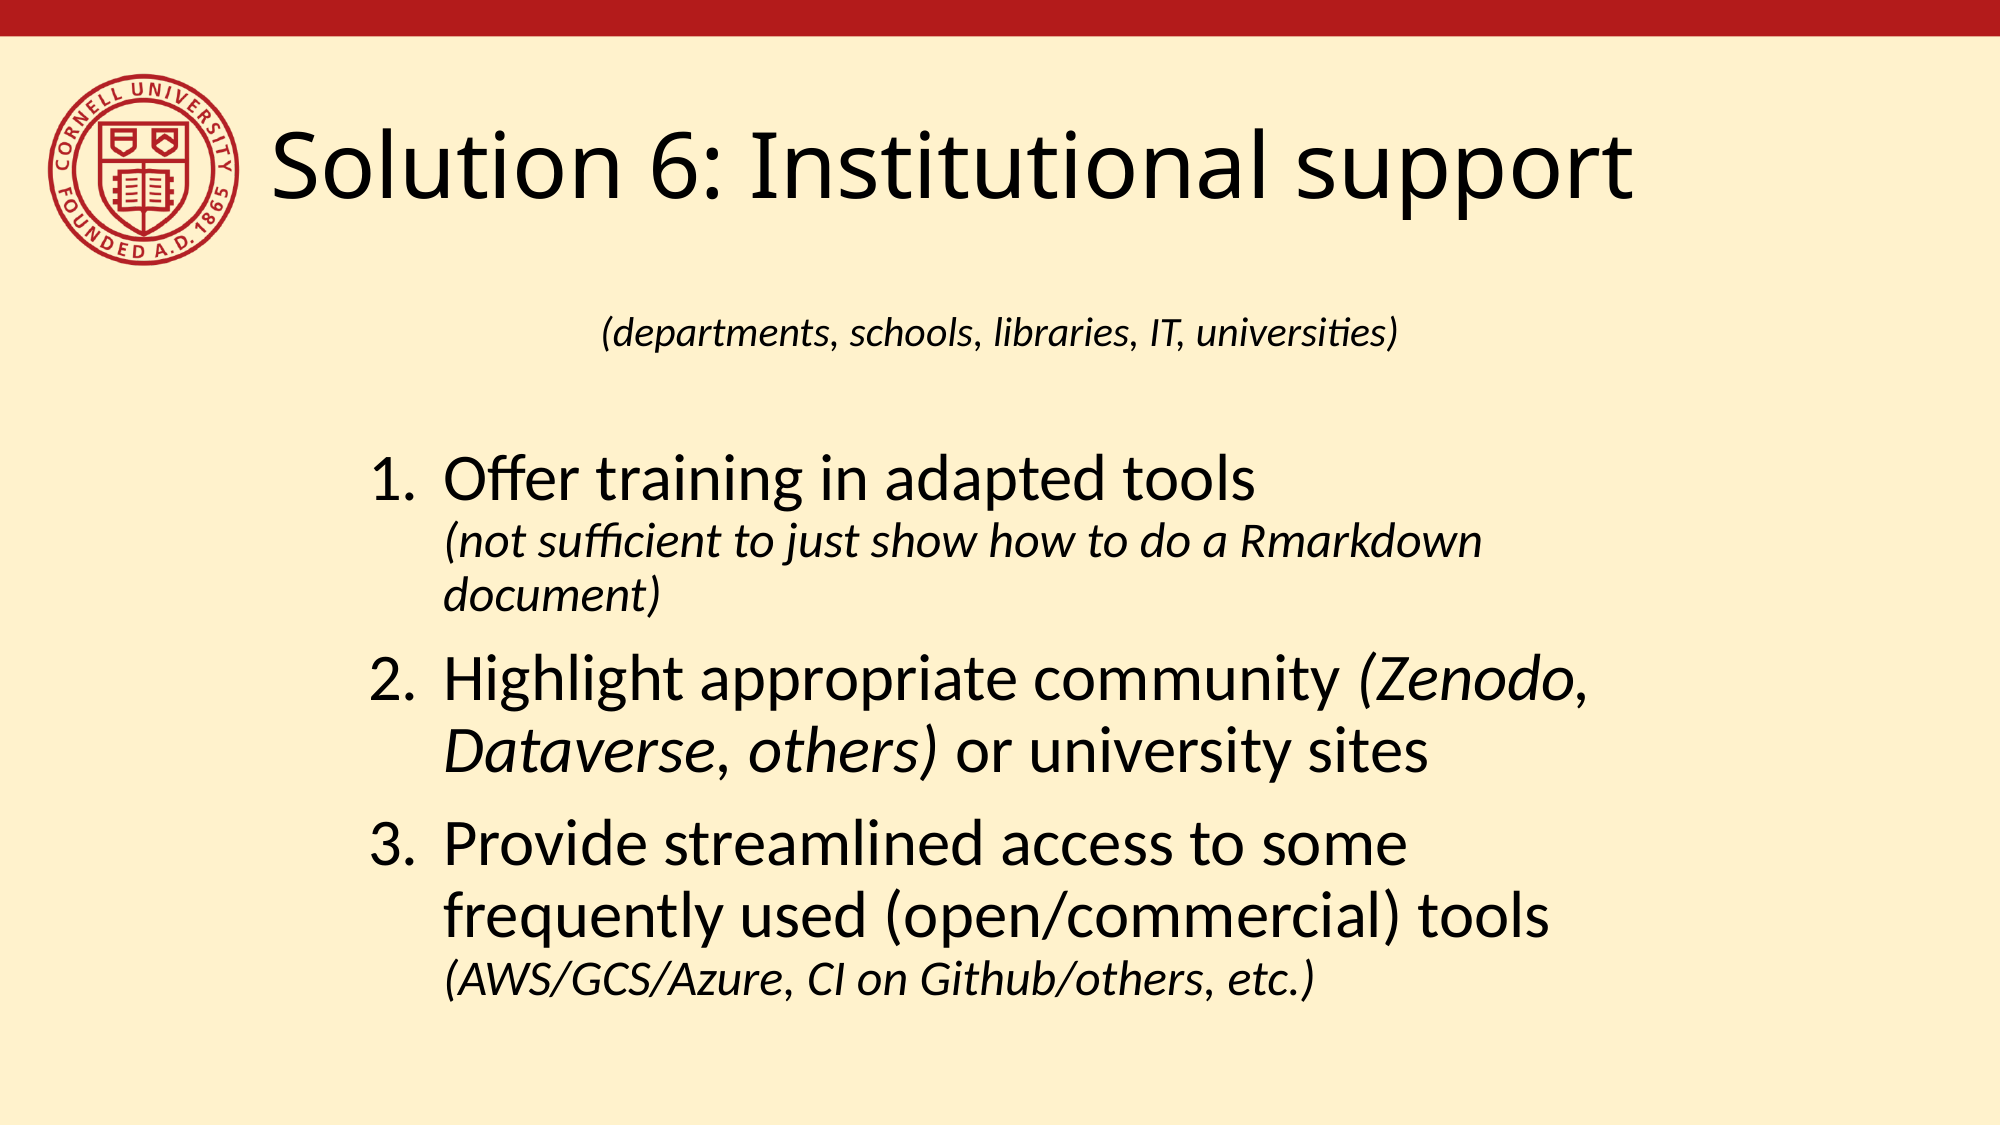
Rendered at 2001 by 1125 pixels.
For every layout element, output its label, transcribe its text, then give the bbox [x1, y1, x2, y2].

title Solution 6: Institutional support [255, 59, 1860, 278]
list (departments, schools, libraries, IT, universities) Offer training in adapted tools (not sufficient to just show how to do a Rmarkdown document) Highlight appropriate community (Zenodo, Dataverse, others) or university sites Provide streamlined access to some frequently used (open/commercial) tools (AWS/GCS/Azure, CI on Github/others, etc.) [353, 303, 1647, 1017]
picture [39, 65, 255, 274]
